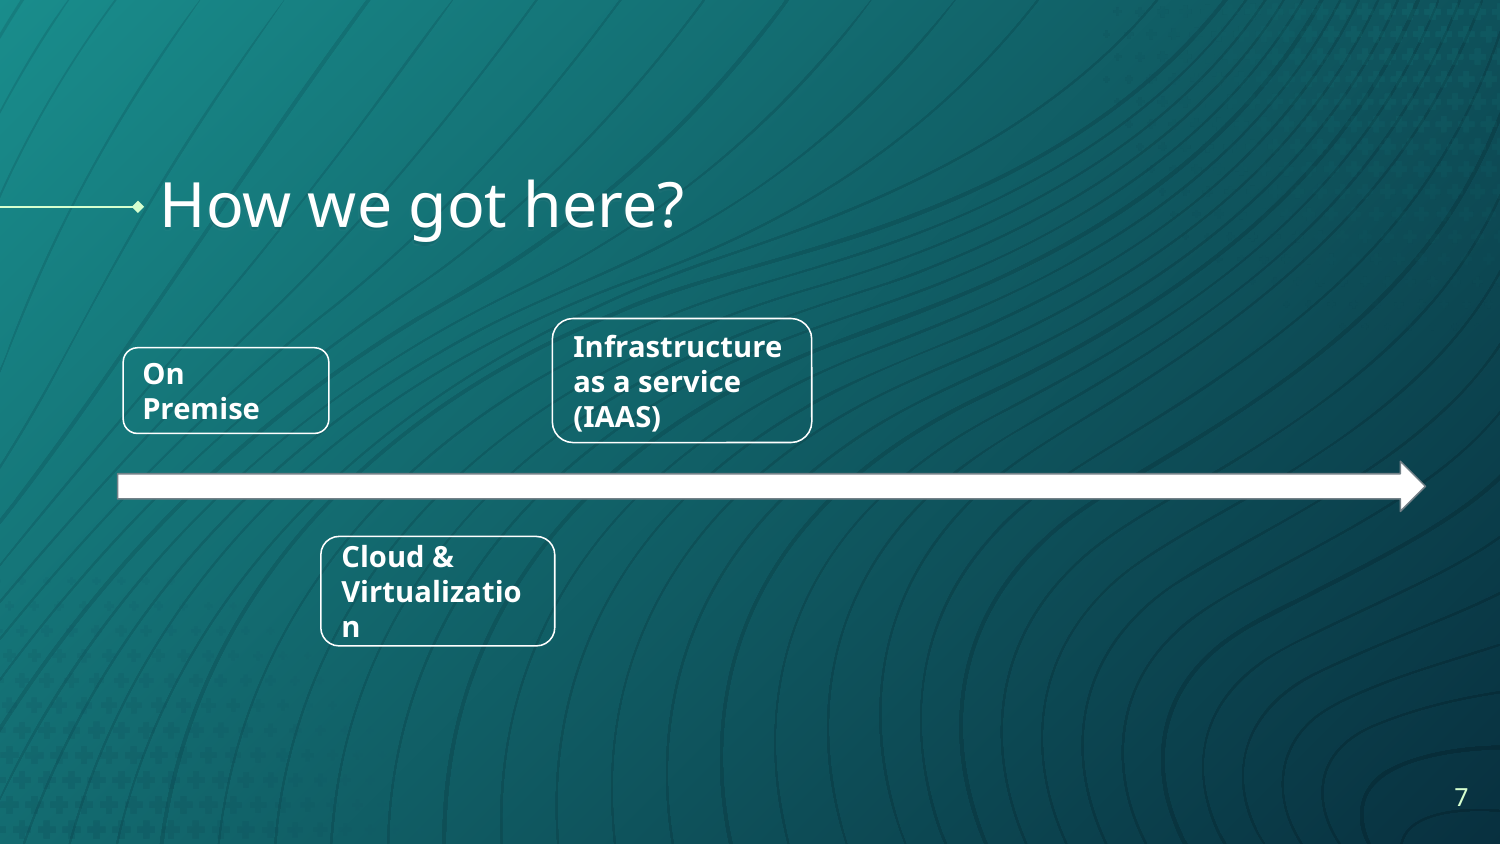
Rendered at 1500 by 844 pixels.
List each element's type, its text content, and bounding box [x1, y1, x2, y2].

slide_number ‹#› [1378, 766, 1469, 832]
text_box Cloud & Virtualization [320, 536, 555, 646]
title How we got here? [159, 174, 1340, 240]
text_box On Premise [123, 347, 329, 434]
text_box [117, 461, 1426, 512]
text_box Infrastructure as a service (IAAS) [552, 318, 812, 443]
